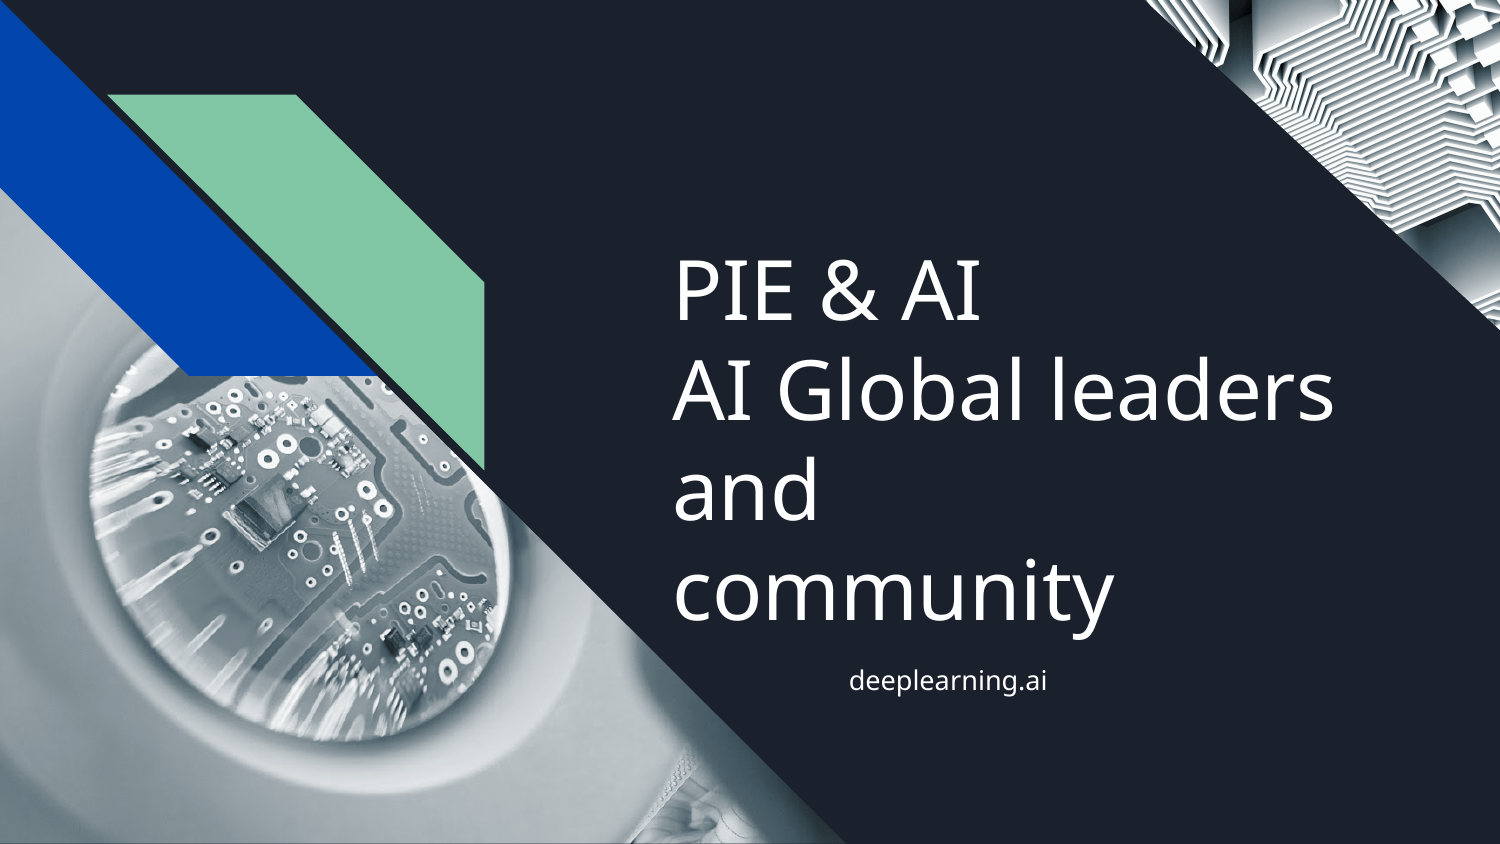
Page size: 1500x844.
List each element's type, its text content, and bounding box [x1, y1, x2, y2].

picture [1144, 0, 1500, 221]
picture [0, 189, 847, 844]
title PIE & AI AI Global leaders and community [657, 221, 1500, 644]
subtitle deeplearning.ai [833, 643, 1404, 727]
